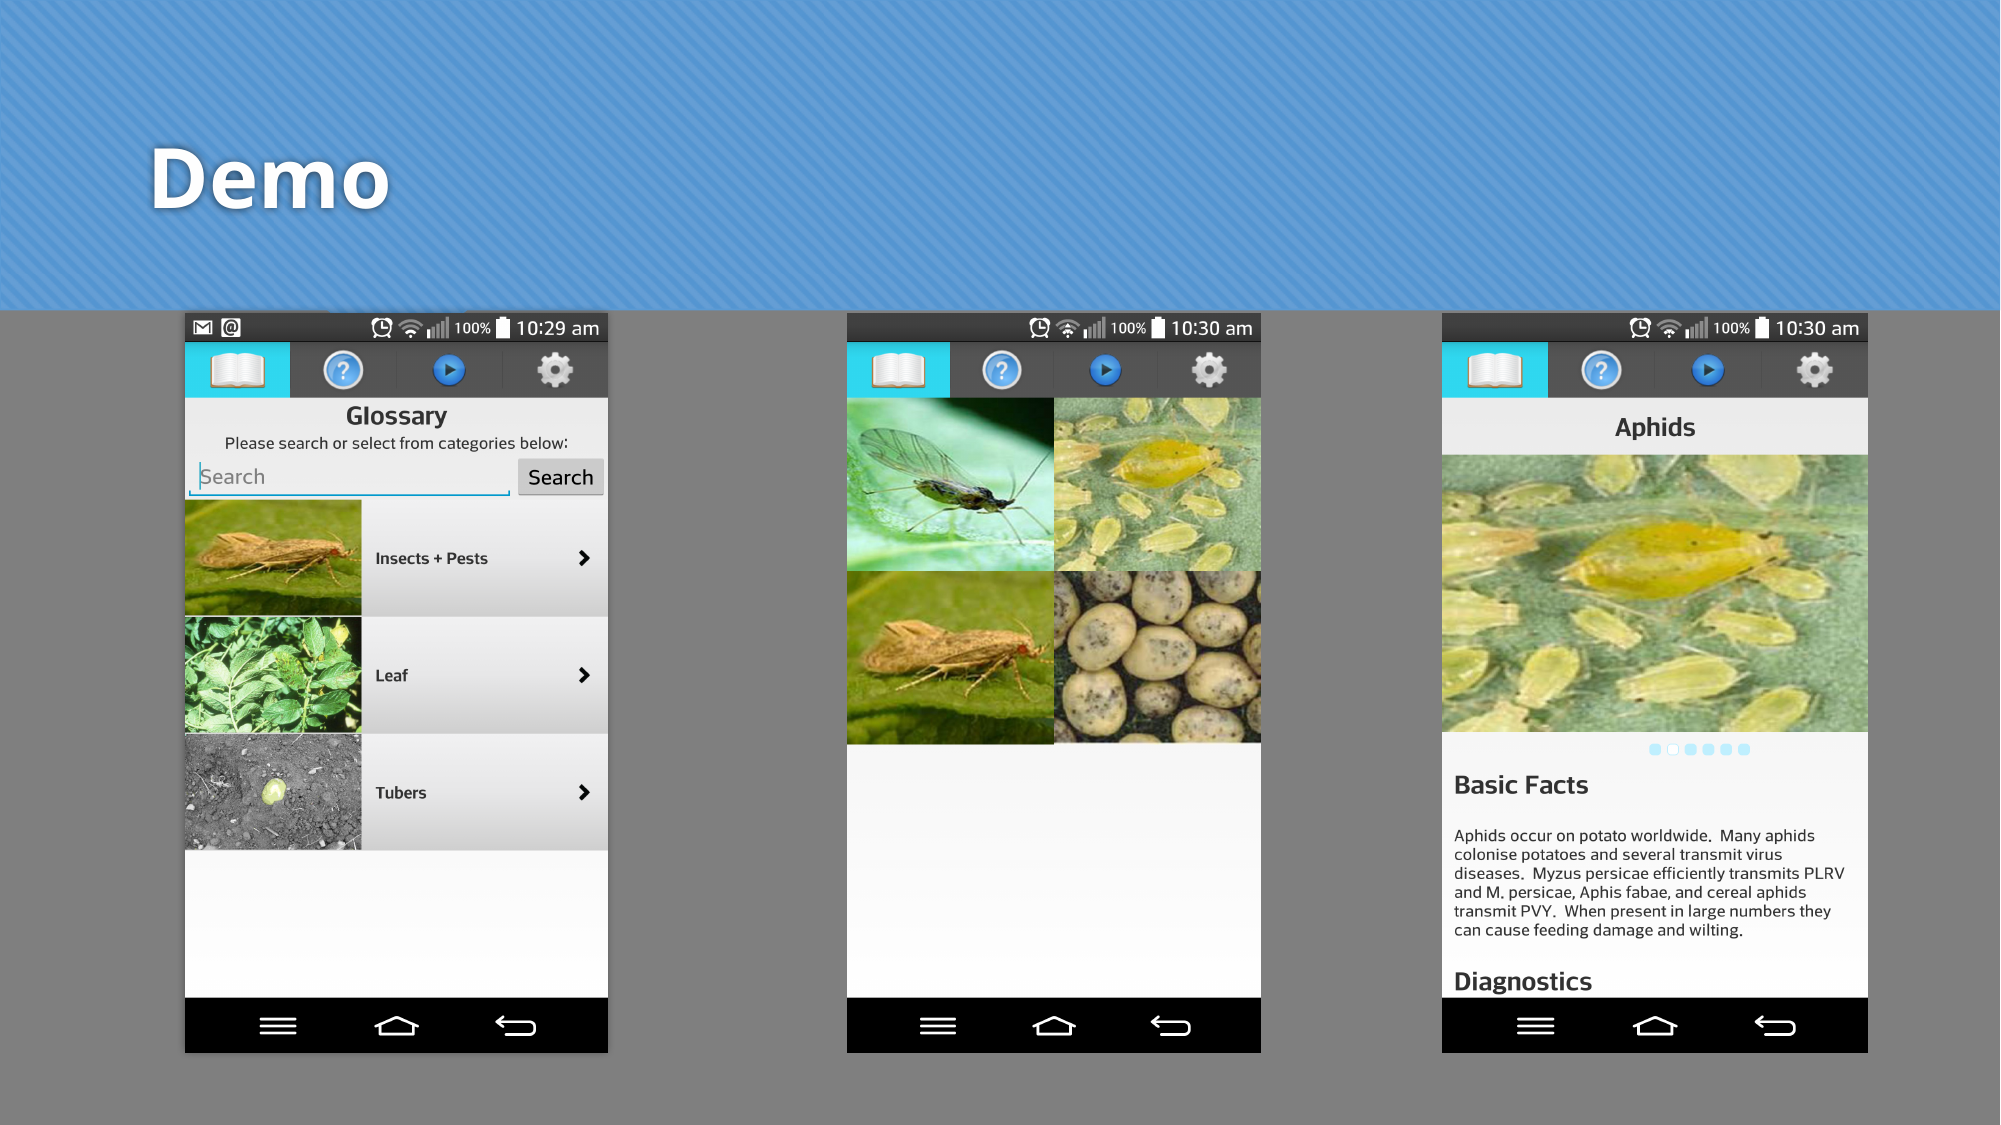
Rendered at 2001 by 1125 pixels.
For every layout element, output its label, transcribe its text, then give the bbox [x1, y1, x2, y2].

picture [1442, 313, 1868, 1054]
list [185, 313, 608, 1054]
title Demo [132, 73, 1868, 233]
picture [847, 313, 1261, 1054]
